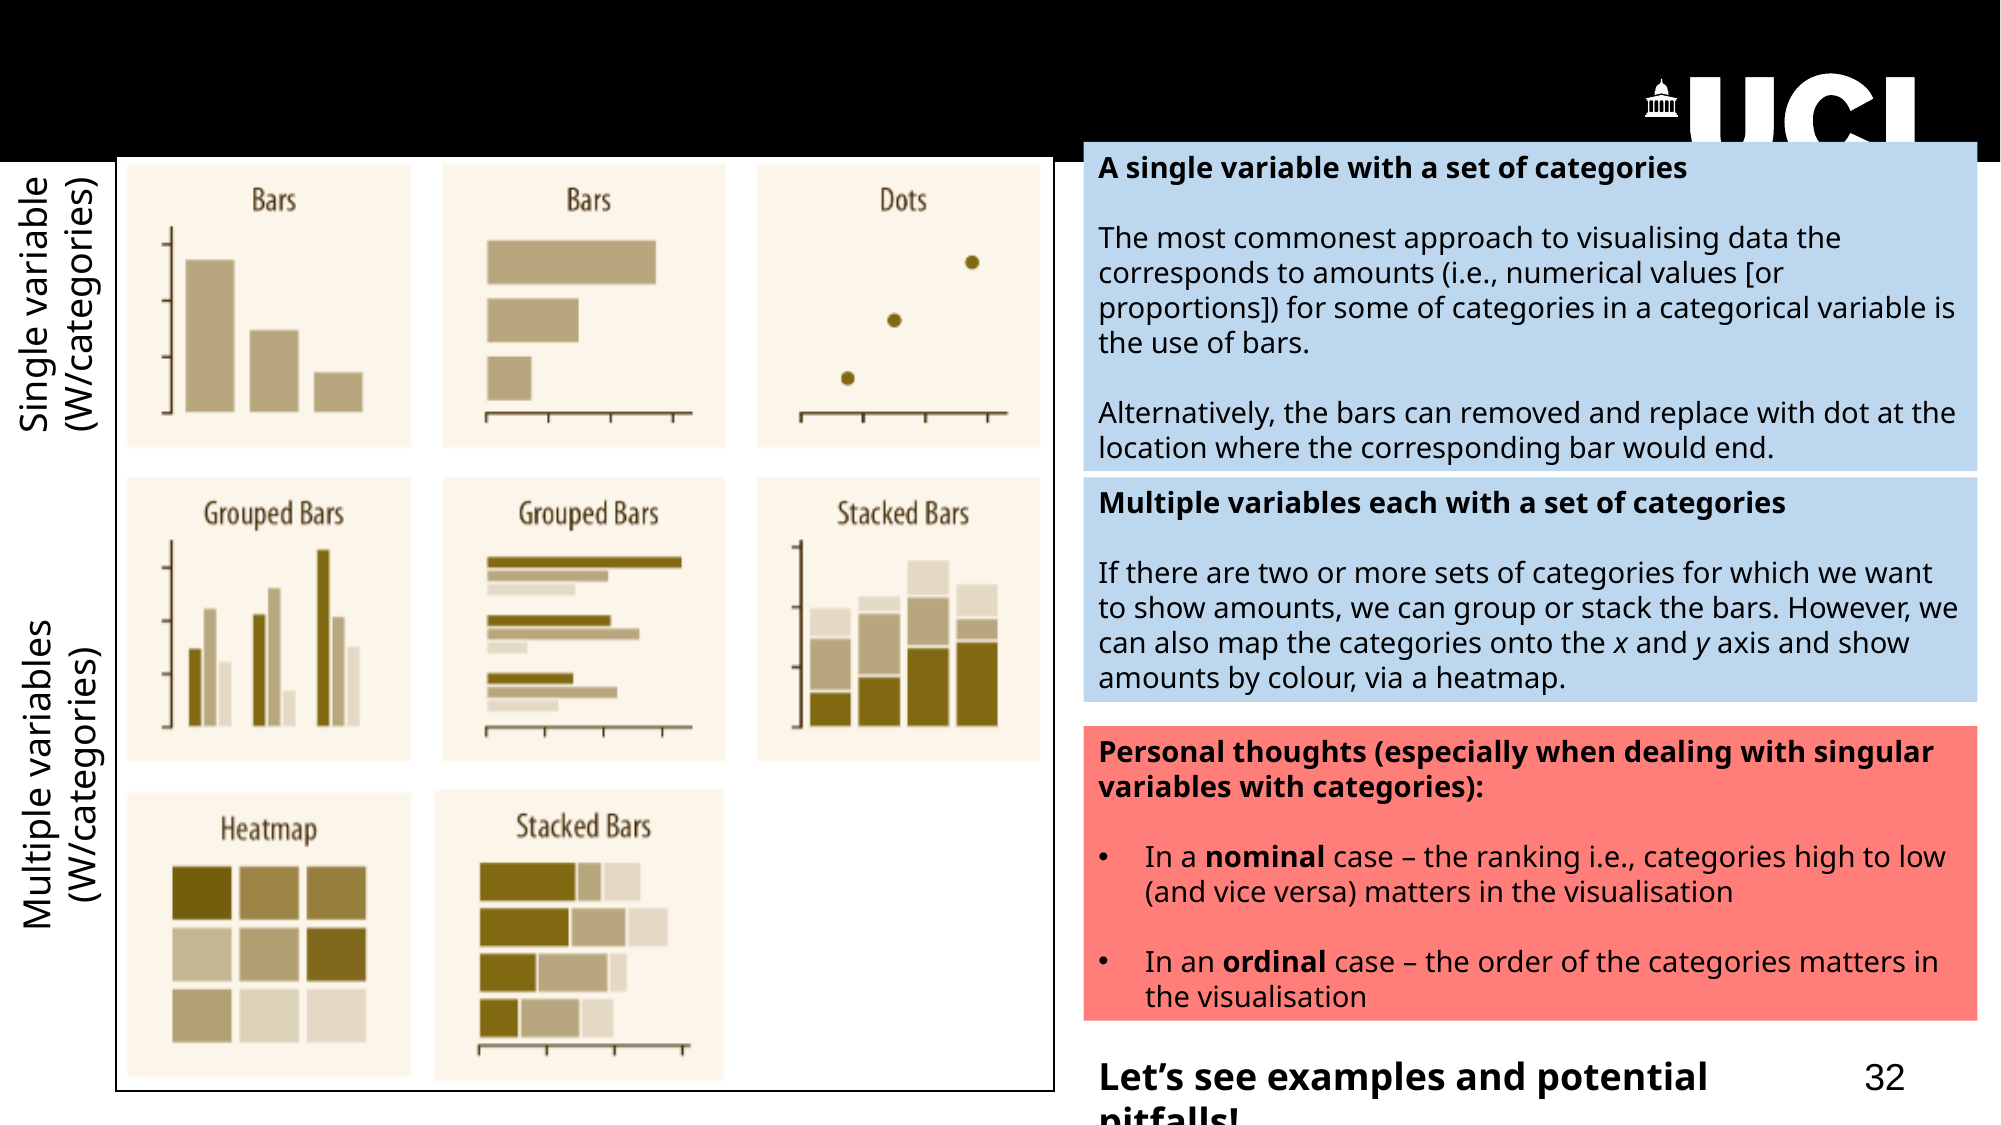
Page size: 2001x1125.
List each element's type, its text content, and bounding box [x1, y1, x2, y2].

picture [116, 469, 1055, 1091]
picture [1645, 78, 1678, 117]
text_box Multiple variables (W/categories) [5, 567, 111, 984]
text_box 32 [1850, 1045, 1939, 1070]
picture [116, 157, 1055, 453]
text_box Multiple variables each with a set of categories If there are two or more sets of categories for which we want to show amounts, we can group or stack the bars. However, we can also map the categories onto the x and y axis and show amounts by colour, via a heatmap. [1083, 477, 1978, 702]
text_box A single variable with a set of categories The most commonest approach to visualising data the corresponds to amounts (i.e., numerical values [or proportions]) for some of categories in a categorical variable is the use of bars. Alternatively, the bars can removed and replace with dot at the location where the corresponding bar would end. [1083, 141, 1978, 472]
text_box Personal thoughts (especially when dealing with singular variables with categories): In a nominal case – the ranking i.e., categories high to low (and vice versa) matters in the visualisation In an ordinal case – the order of the categories matters in the visualisation [1083, 726, 1978, 1021]
text_box Single variable (W/categories) [1, 96, 107, 513]
text_box [115, 139, 1055, 1092]
text_box Let’s see examples and potential pitfalls! [1083, 1045, 1850, 1125]
